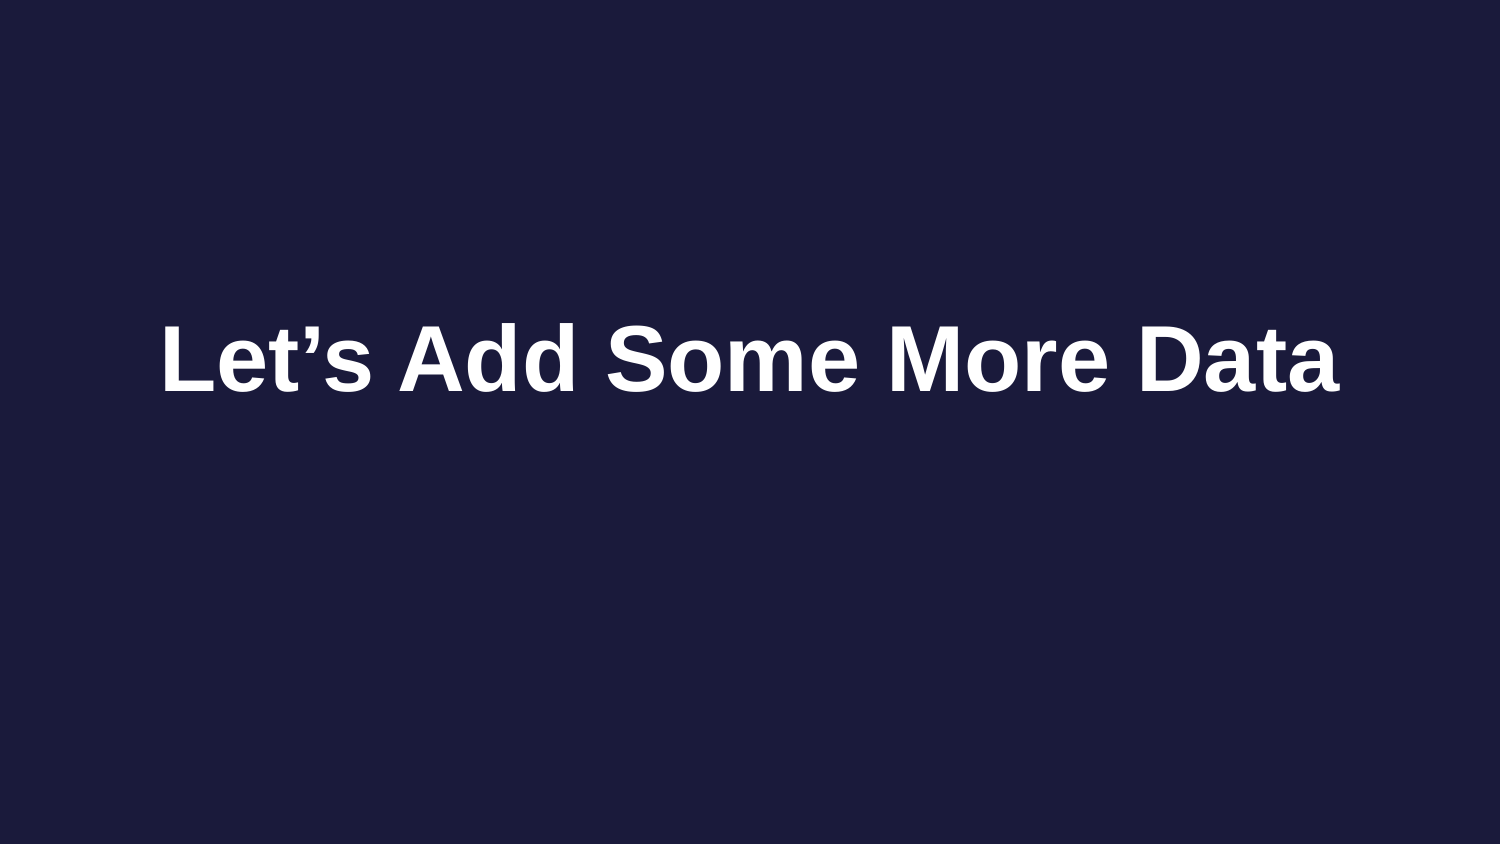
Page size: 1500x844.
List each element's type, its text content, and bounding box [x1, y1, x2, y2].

text_box Let’s Add Some More Data [39, 282, 1461, 426]
